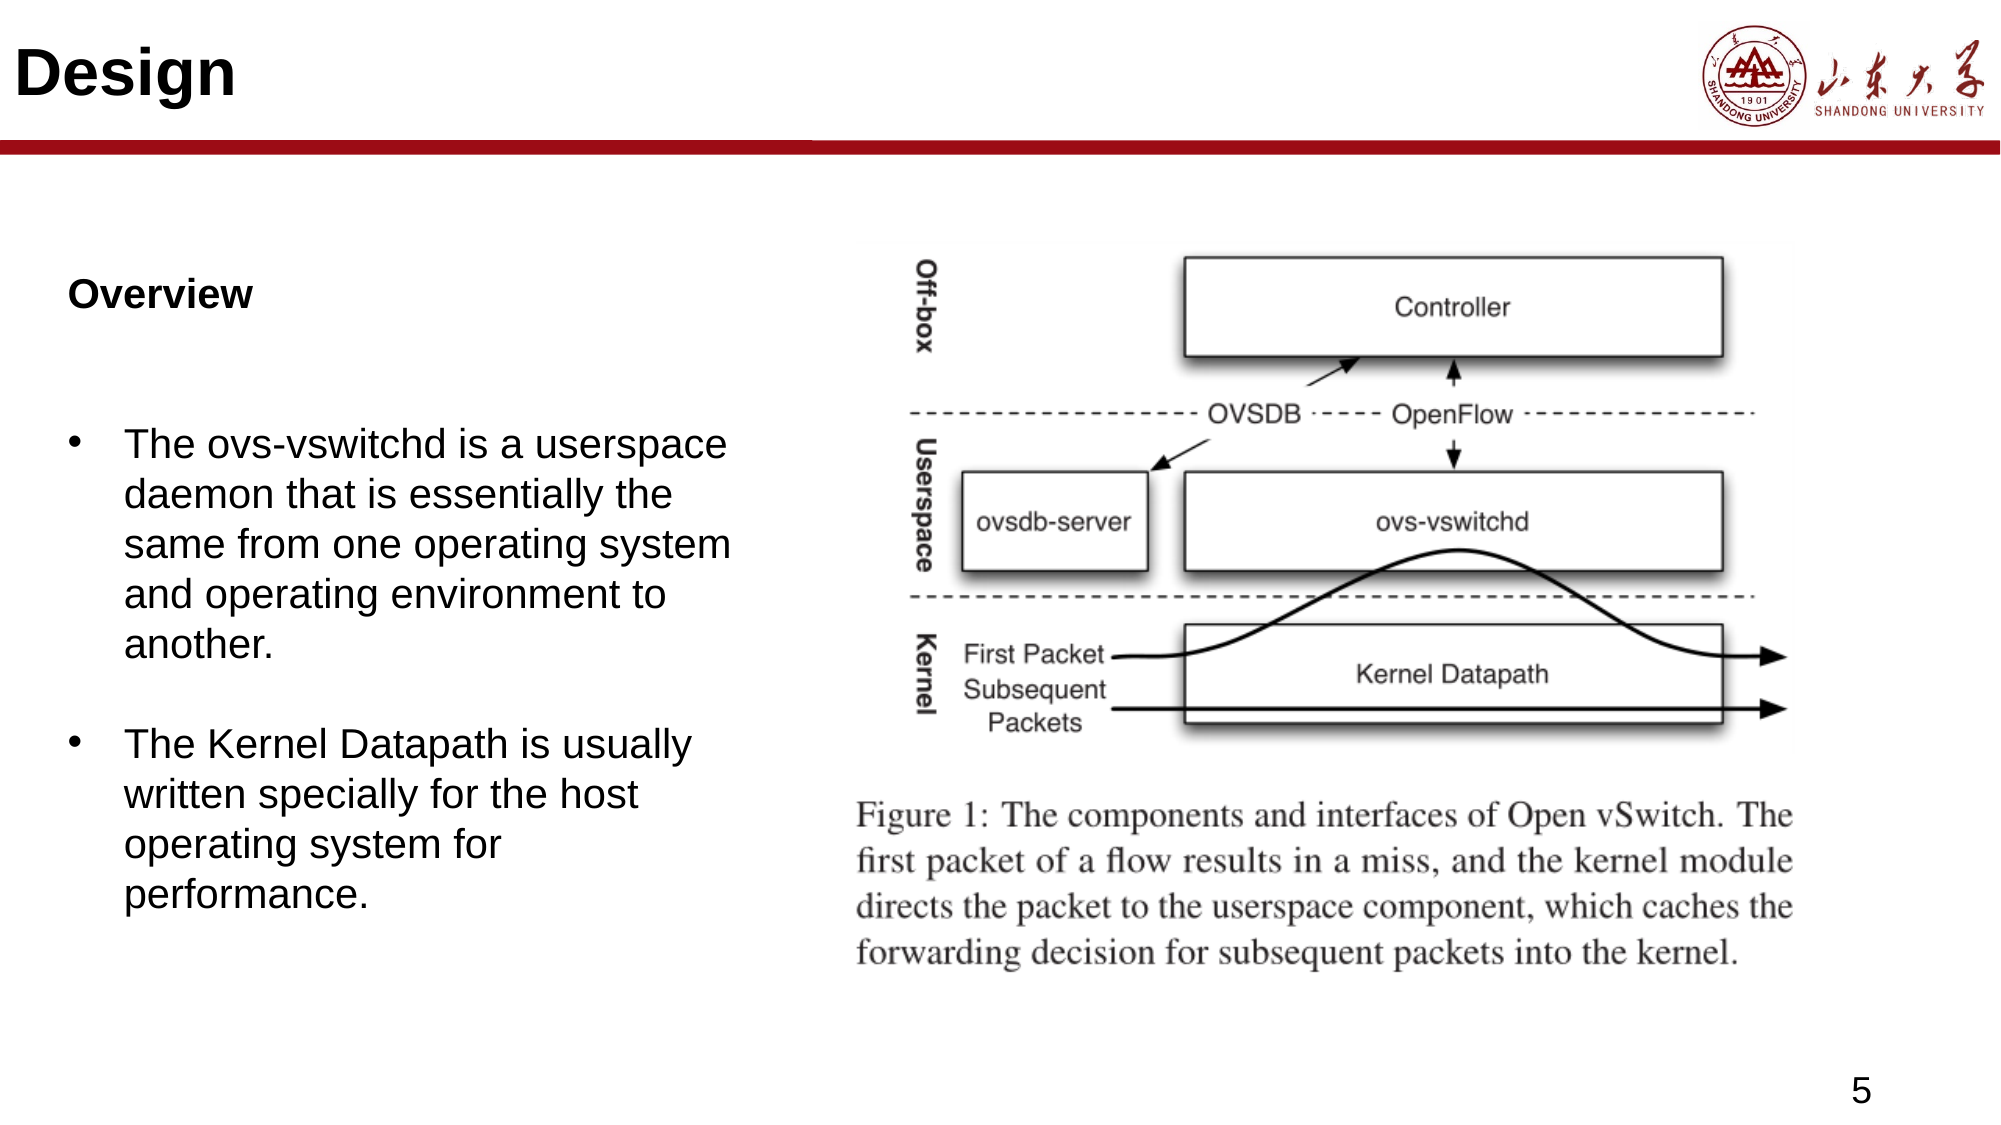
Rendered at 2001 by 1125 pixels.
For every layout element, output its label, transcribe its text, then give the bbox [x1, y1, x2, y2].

picture [842, 222, 1807, 980]
title Design [0, 31, 2000, 144]
slide_number 5 [1836, 1058, 2000, 1125]
picture [1698, 21, 1810, 31]
text_box Overview The ovs-vswitchd is a userspace daemon that is essentially the same from one operating system and operating environment to another. The Kernel Datapath is usually written specially for the host operating system for performance. [52, 259, 767, 924]
